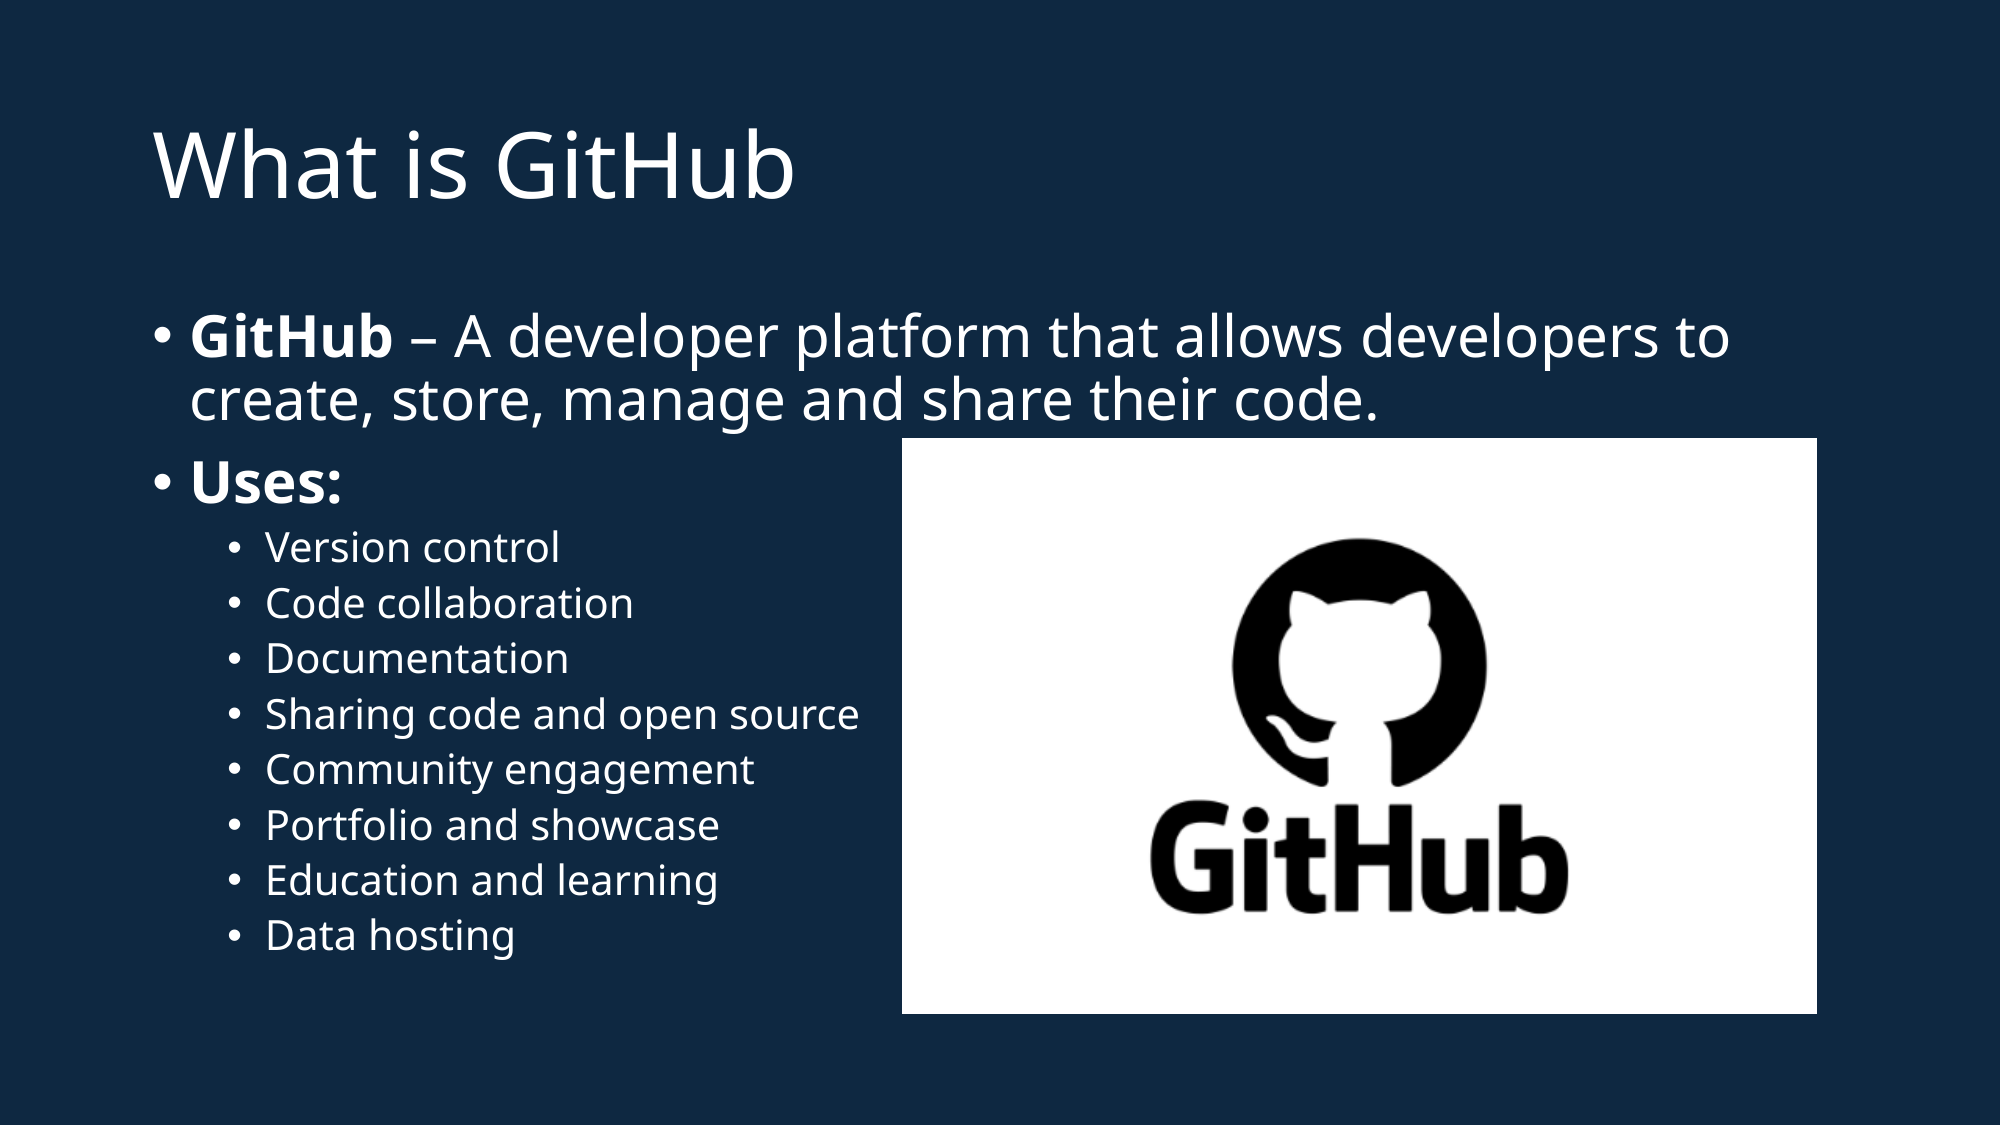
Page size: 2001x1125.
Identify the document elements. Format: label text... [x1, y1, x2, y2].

list GitHub – A developer platform that allows developers to create, store, manage and share their code. Uses: Version control Code collaboration Documentation Sharing code and open source Community engagement Portfolio and showcase Education and learning Data hosting [137, 299, 1863, 1014]
title What is GitHub [137, 59, 1863, 278]
picture [902, 437, 1818, 1014]
